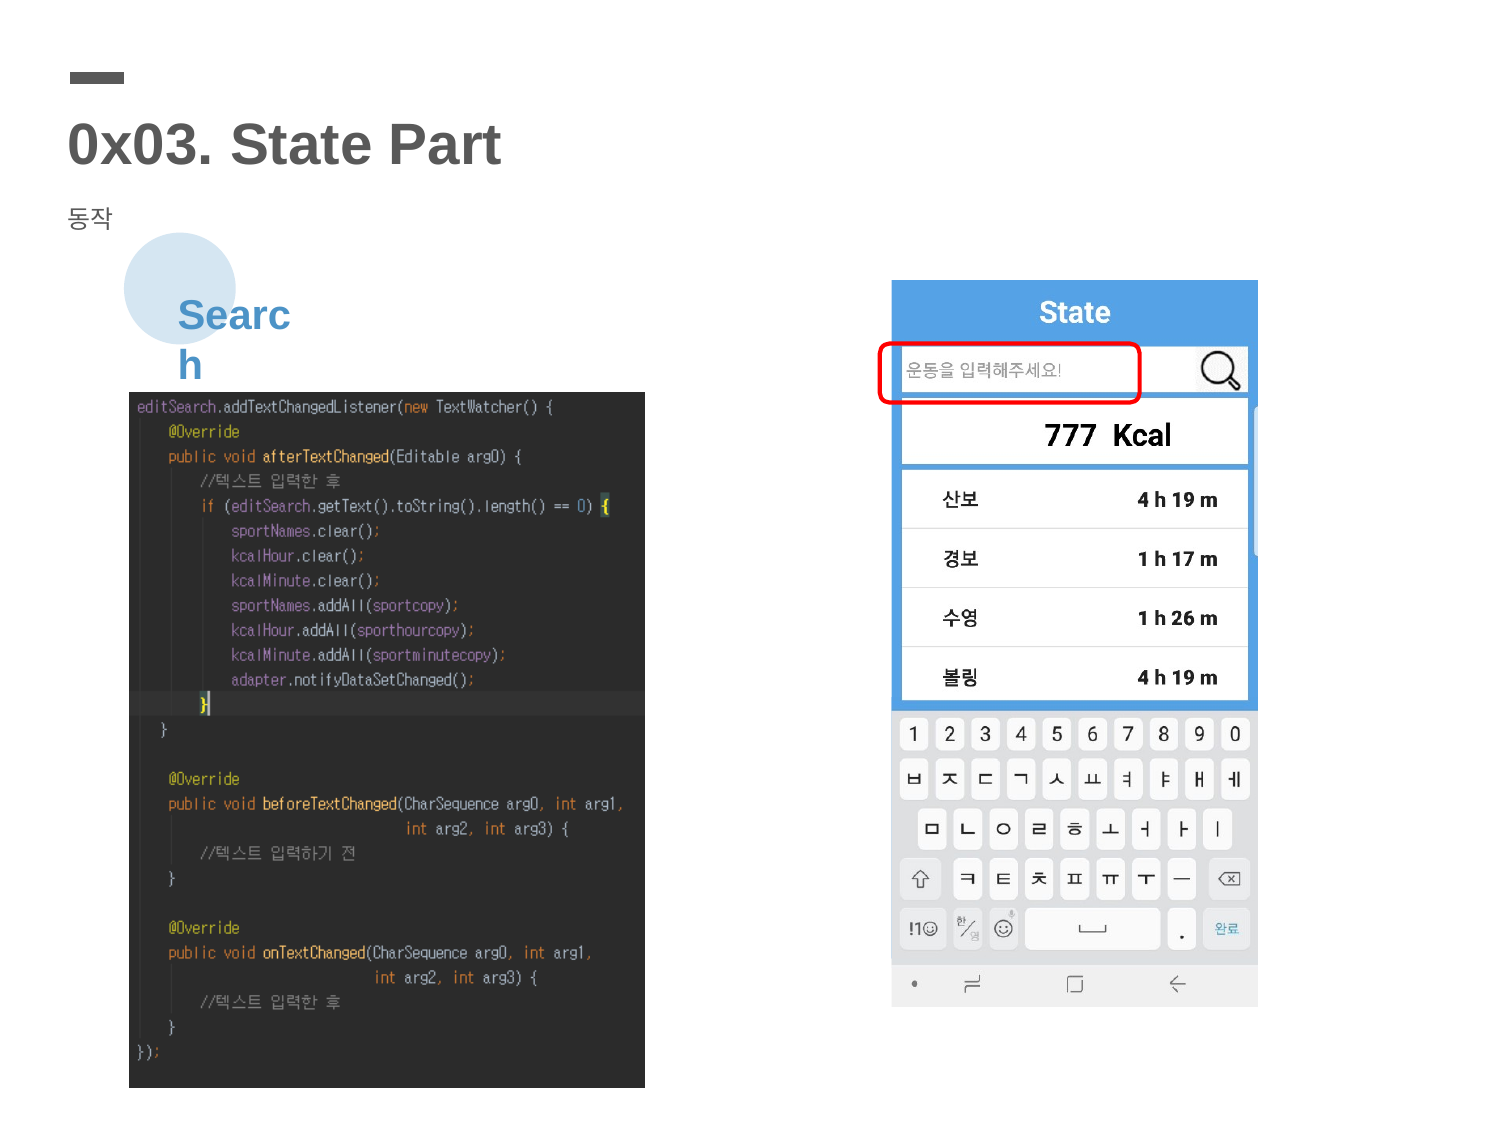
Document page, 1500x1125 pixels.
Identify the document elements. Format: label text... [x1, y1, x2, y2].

picture [891, 280, 1259, 1007]
text_box 0x03. State Part [53, 98, 561, 184]
text_box 동작 [53, 196, 136, 241]
text_box [877, 342, 886, 404]
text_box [123, 232, 384, 347]
picture [129, 391, 645, 1089]
